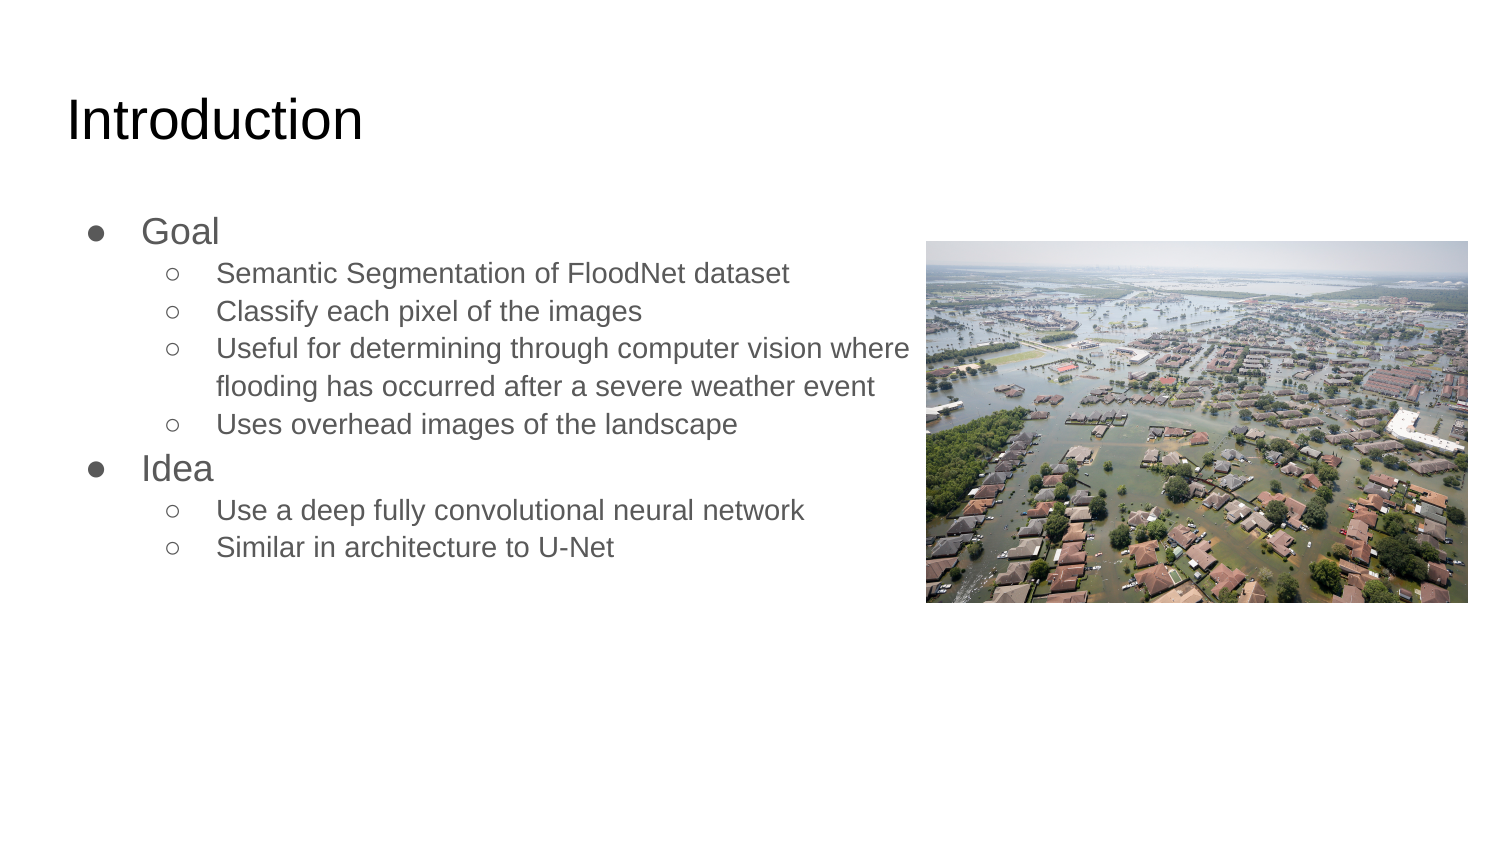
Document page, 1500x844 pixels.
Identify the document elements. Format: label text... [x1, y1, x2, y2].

title Introduction [51, 72, 1449, 167]
picture [925, 240, 1469, 603]
list Goal Semantic Segmentation of FloodNet dataset Classify each pixel of the images Useful for determining through computer vision where flooding has occurred after a severe weather event Uses overhead images of the landscape Idea Use a deep fully convolutional neural network Similar in architecture to U-Net [51, 189, 983, 750]
